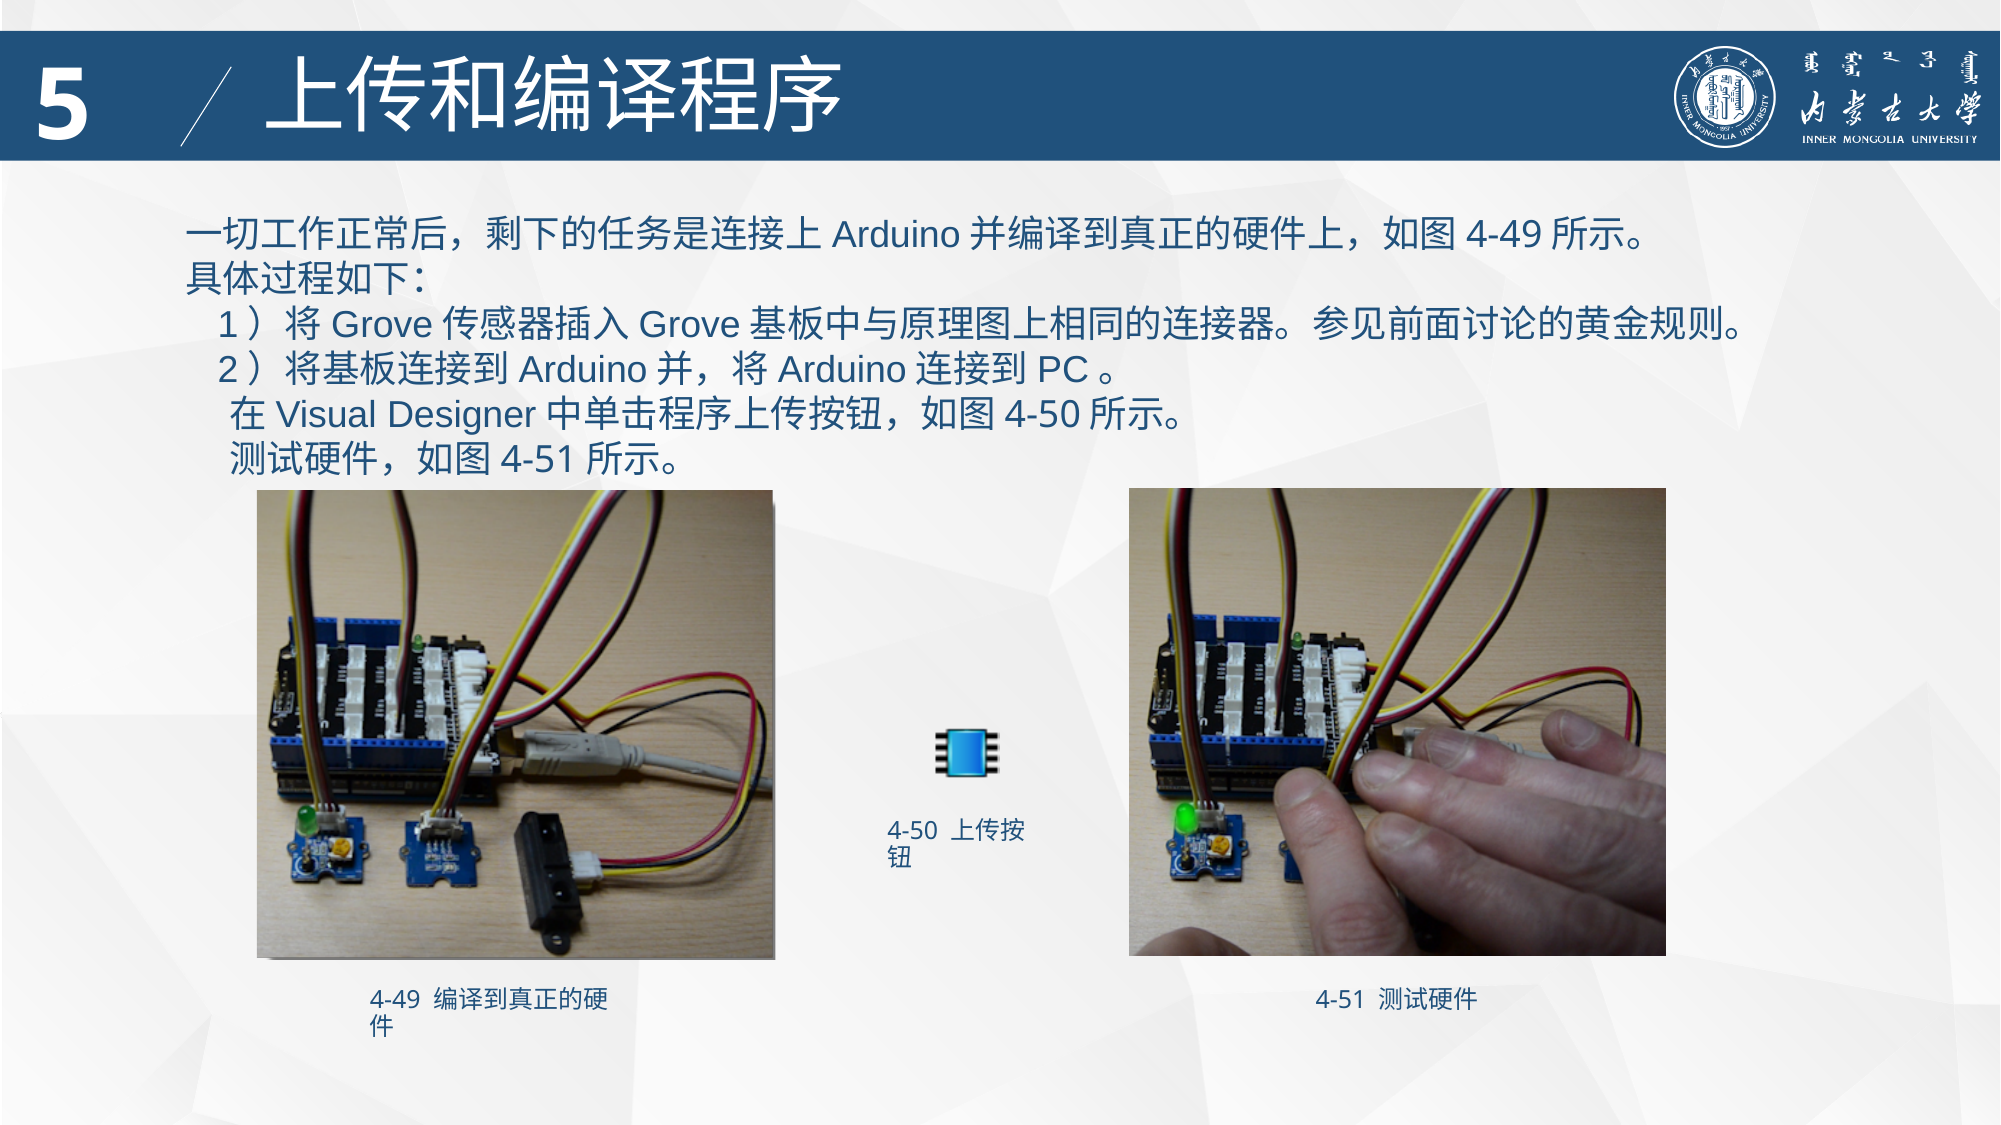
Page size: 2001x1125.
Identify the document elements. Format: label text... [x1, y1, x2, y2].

text_box 4-50 上传按钮 [872, 810, 1062, 891]
text_box 4-49 编译到真正的硬件 [355, 979, 642, 1061]
picture [1673, 46, 1986, 150]
list 5 [19, 45, 200, 212]
text_box 4-51 测试硬件 [1300, 979, 1495, 1061]
text_box 一切工作正常后，剩下的任务是连接上Arduino并编译到真正的硬件上，如图4-49所示。 具体过程如下： 1）将Grove传感器插入Grove基板中与原理图上相同的连接器。参见前面讨论的黄金规则。 2）将基板连接到Arduino并，将Arduino连接到PC。 在Visual Designer中单击程序上传按钮，如图4-50所示。 测试硬件，如图4-51所示。 [127, 202, 1873, 488]
picture [0, 0, 2001, 1125]
list 上传和编译程序 [247, 45, 1036, 134]
